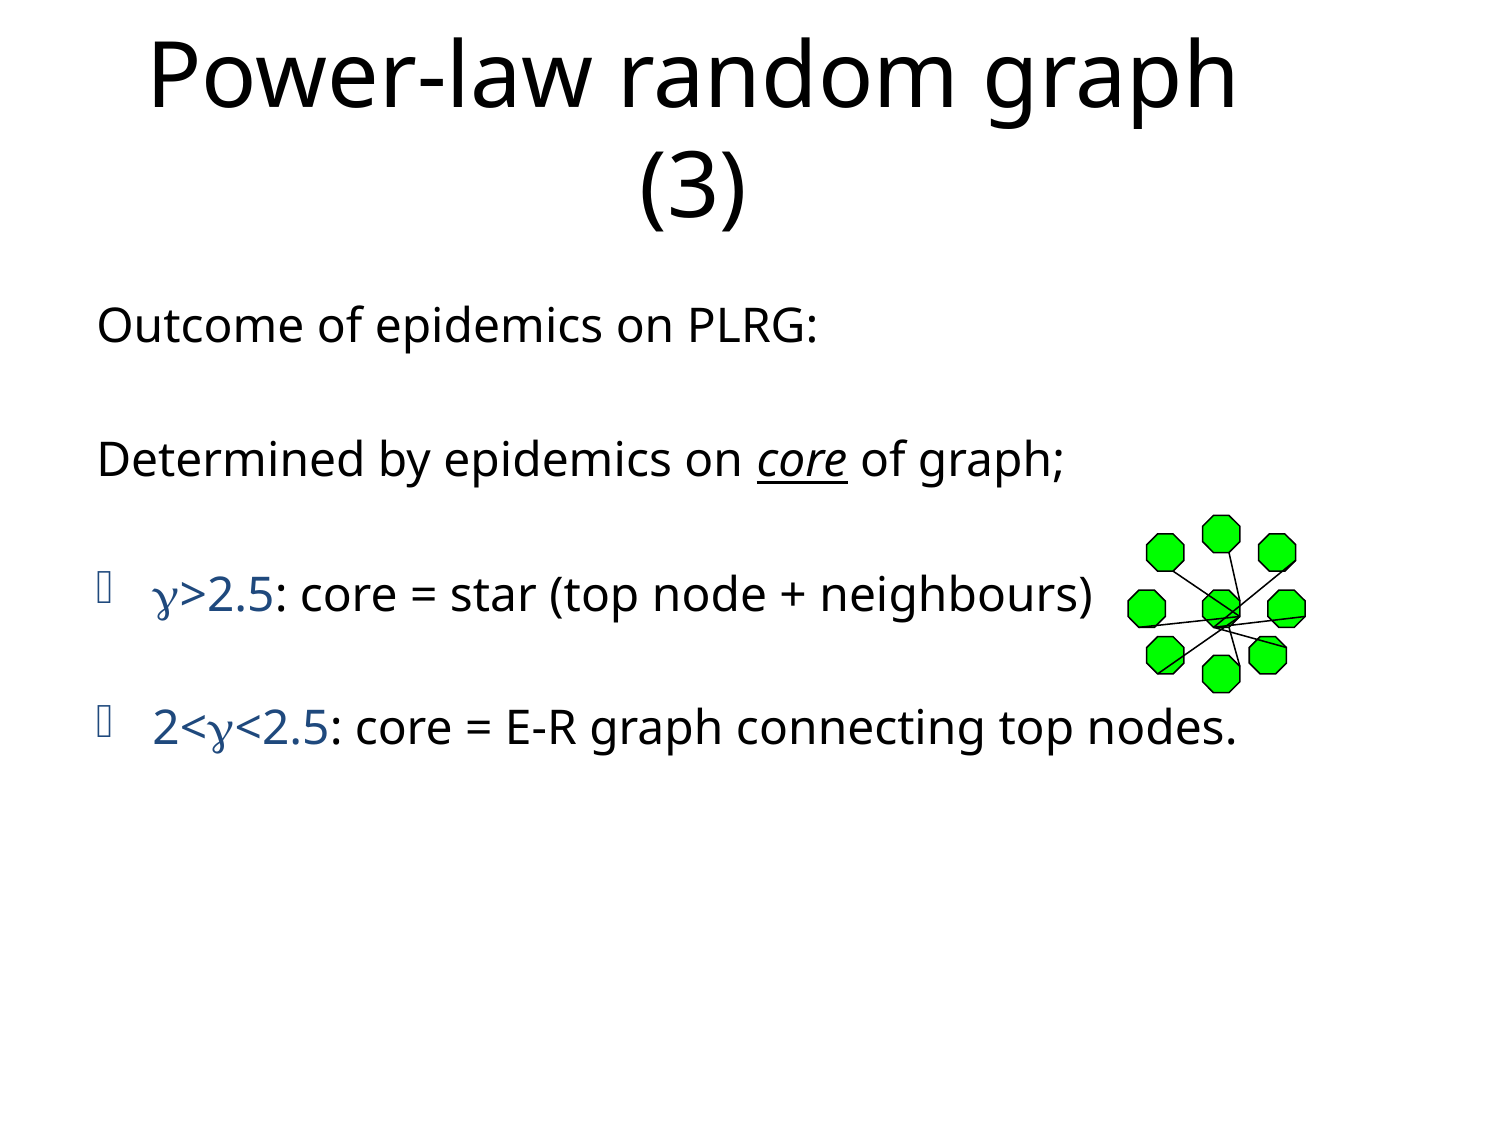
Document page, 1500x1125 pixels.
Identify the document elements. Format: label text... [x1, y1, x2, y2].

list Outcome of epidemics on PLRG: Determined by epidemics on core of graph; >2.5: core = star (top node + neighbours) 2<<2.5: core = E-R graph connecting top nodes. [81, 287, 1436, 1000]
title Power-law random graph (3) [75, 20, 1313, 233]
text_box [1127, 515, 1306, 693]
